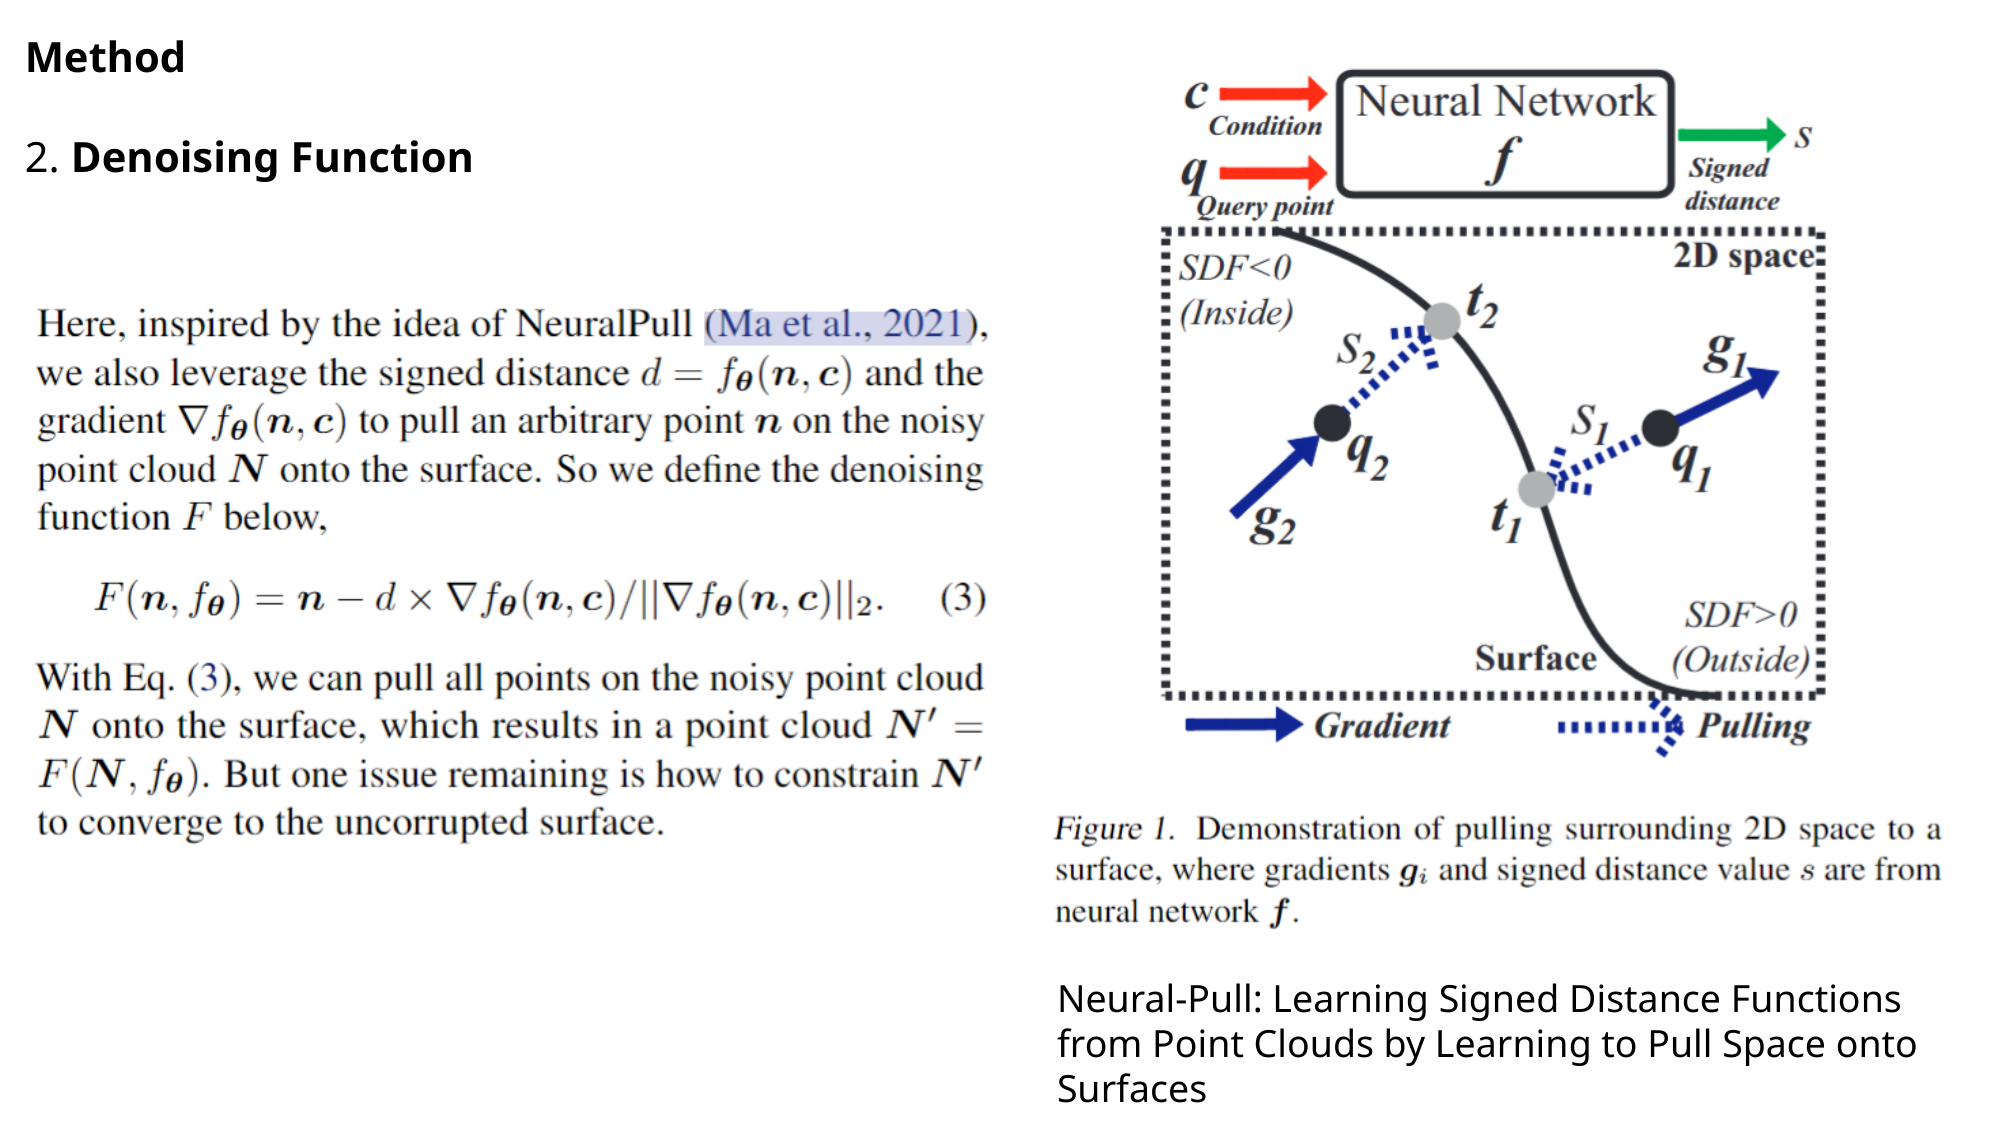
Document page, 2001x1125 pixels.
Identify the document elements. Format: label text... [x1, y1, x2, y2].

picture [15, 290, 1013, 854]
picture [1042, 51, 1952, 949]
text_box Method 2. Denoising Function [10, 23, 1633, 439]
text_box Neural-Pull: Learning Signed Distance Functions from Point Clouds by Learning to Pull Space onto Surfaces [1042, 967, 1970, 1118]
